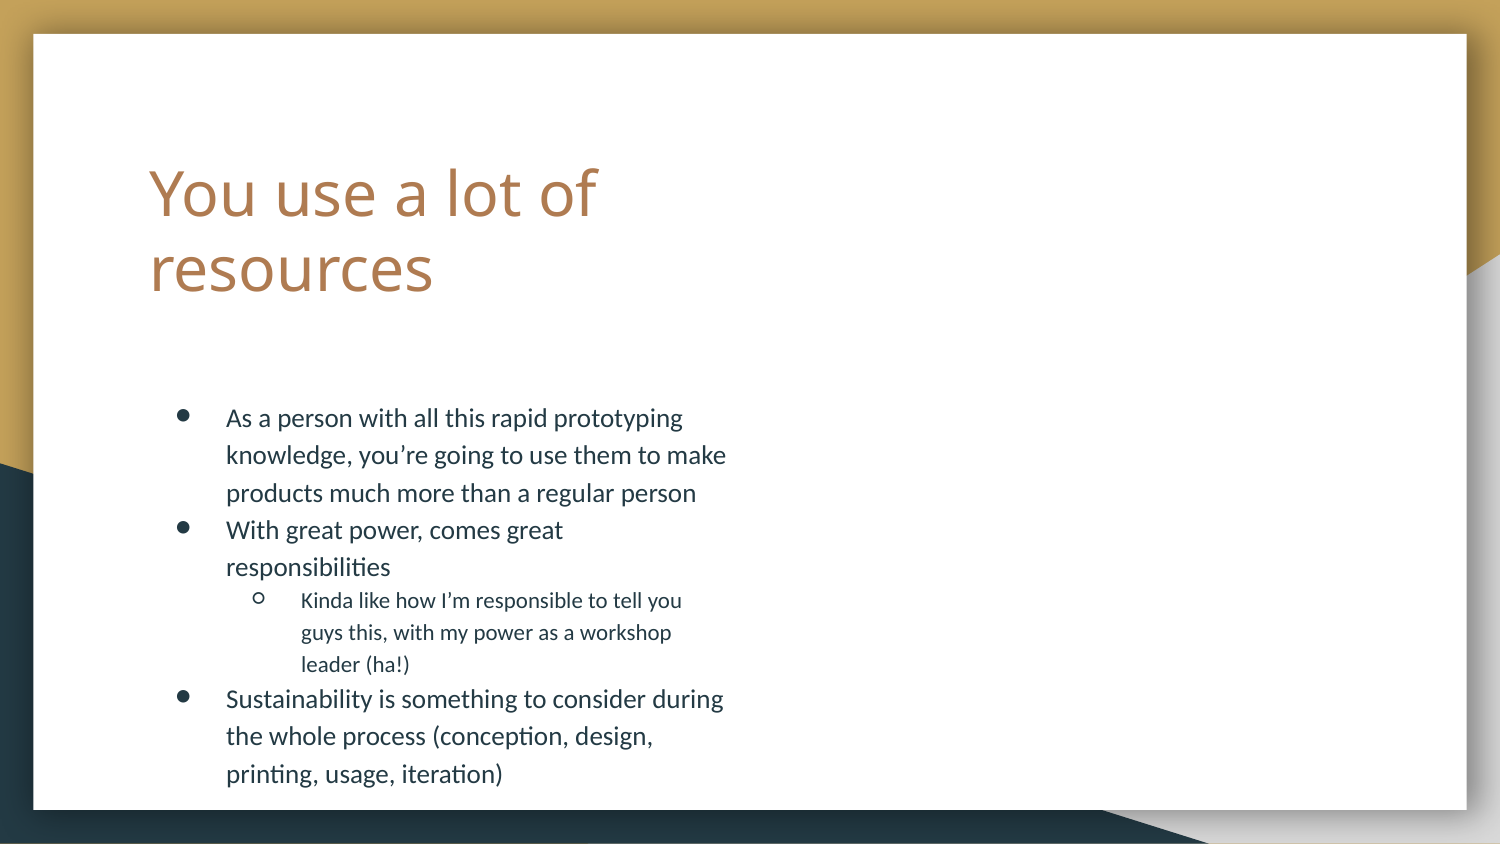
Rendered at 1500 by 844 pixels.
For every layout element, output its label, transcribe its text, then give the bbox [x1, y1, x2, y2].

list As a person with all this rapid prototyping knowledge, you’re going to use them to make products much more than a regular person With great power, comes great responsibilities Kinda like how I’m responsible to tell you guys this, with my power as a workshop leader (ha!) Sustainability is something to consider during the whole process (conception, design, printing, usage, iteration) [136, 380, 745, 729]
title You use a lot of resources [134, 138, 743, 366]
